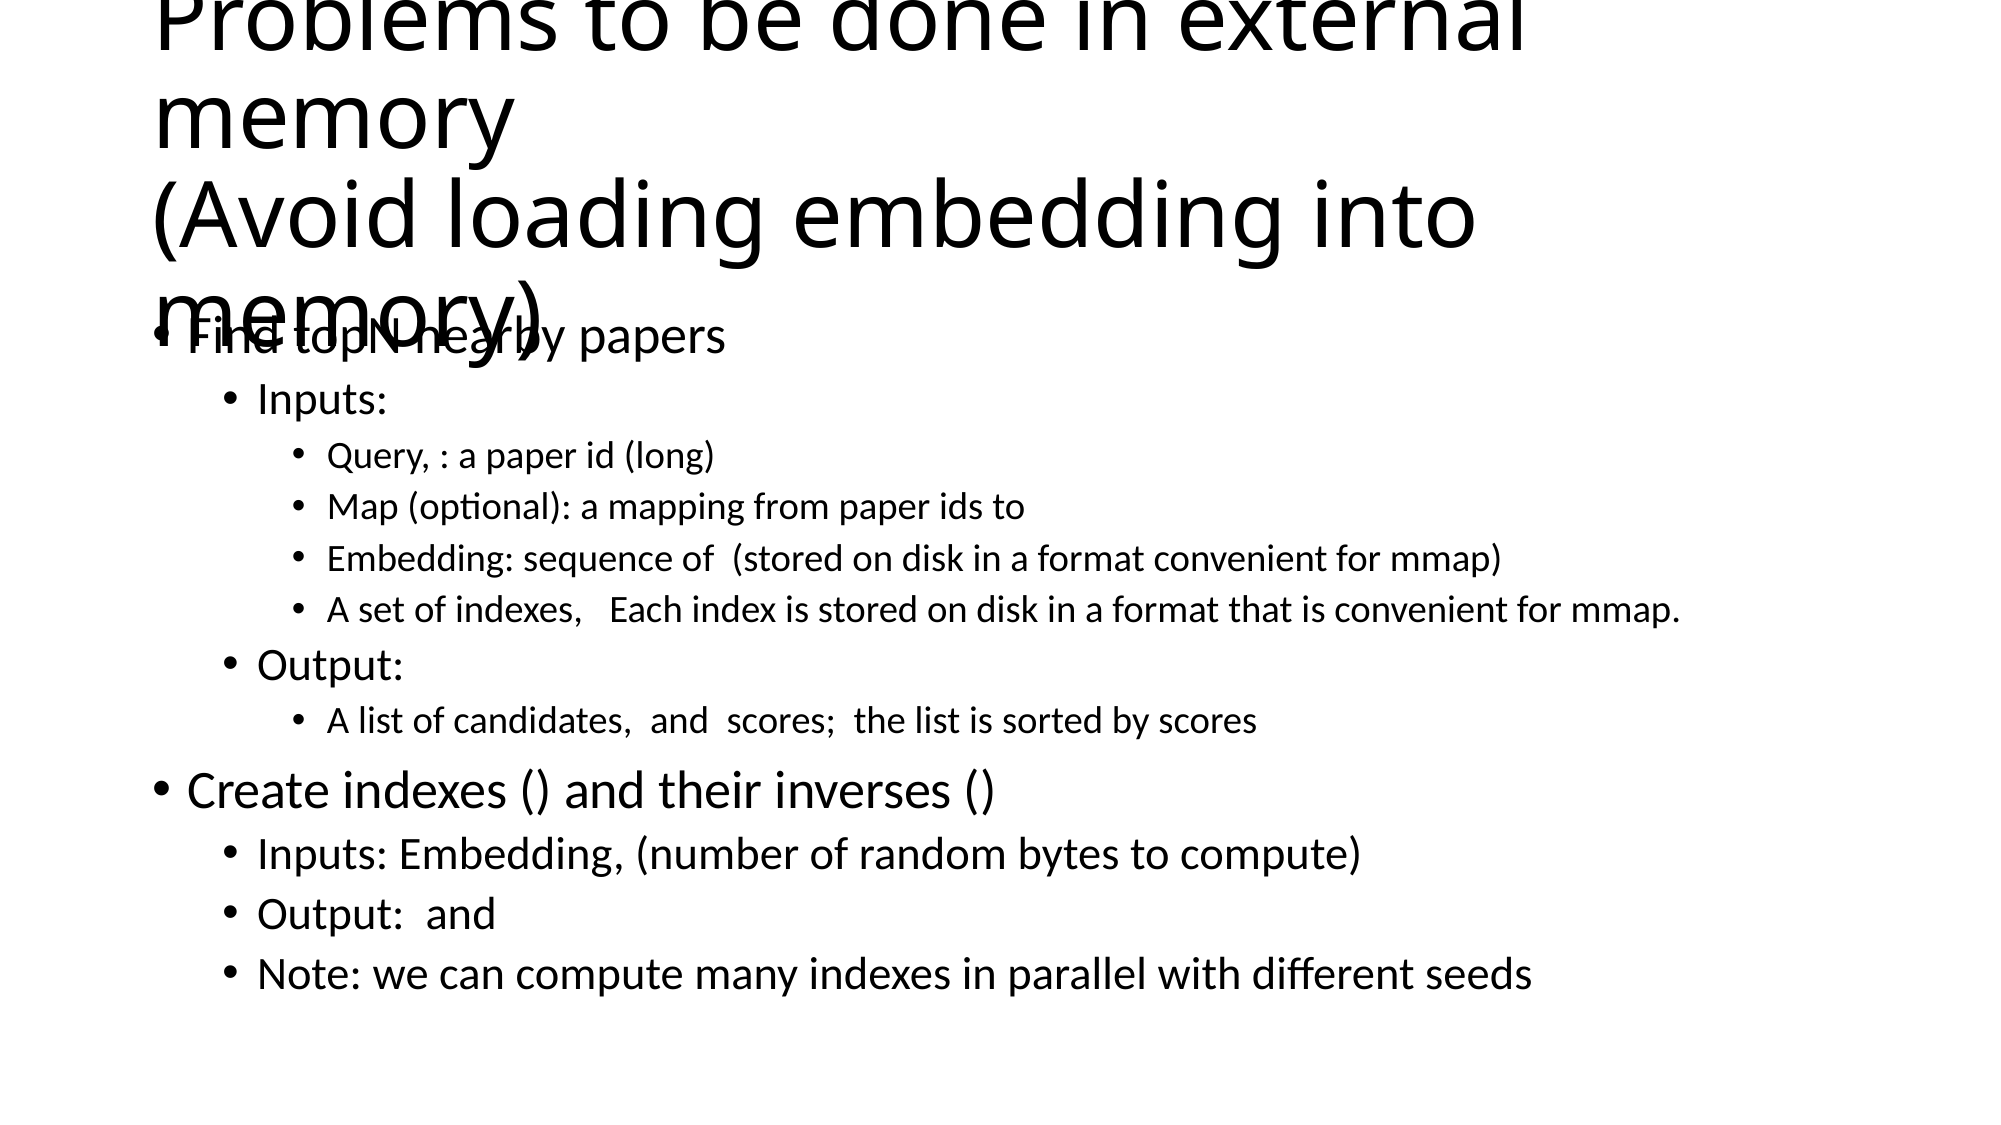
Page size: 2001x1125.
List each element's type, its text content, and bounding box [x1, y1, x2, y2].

title Problems to be done in external memory (Avoid loading embedding into memory) [137, 59, 1863, 278]
